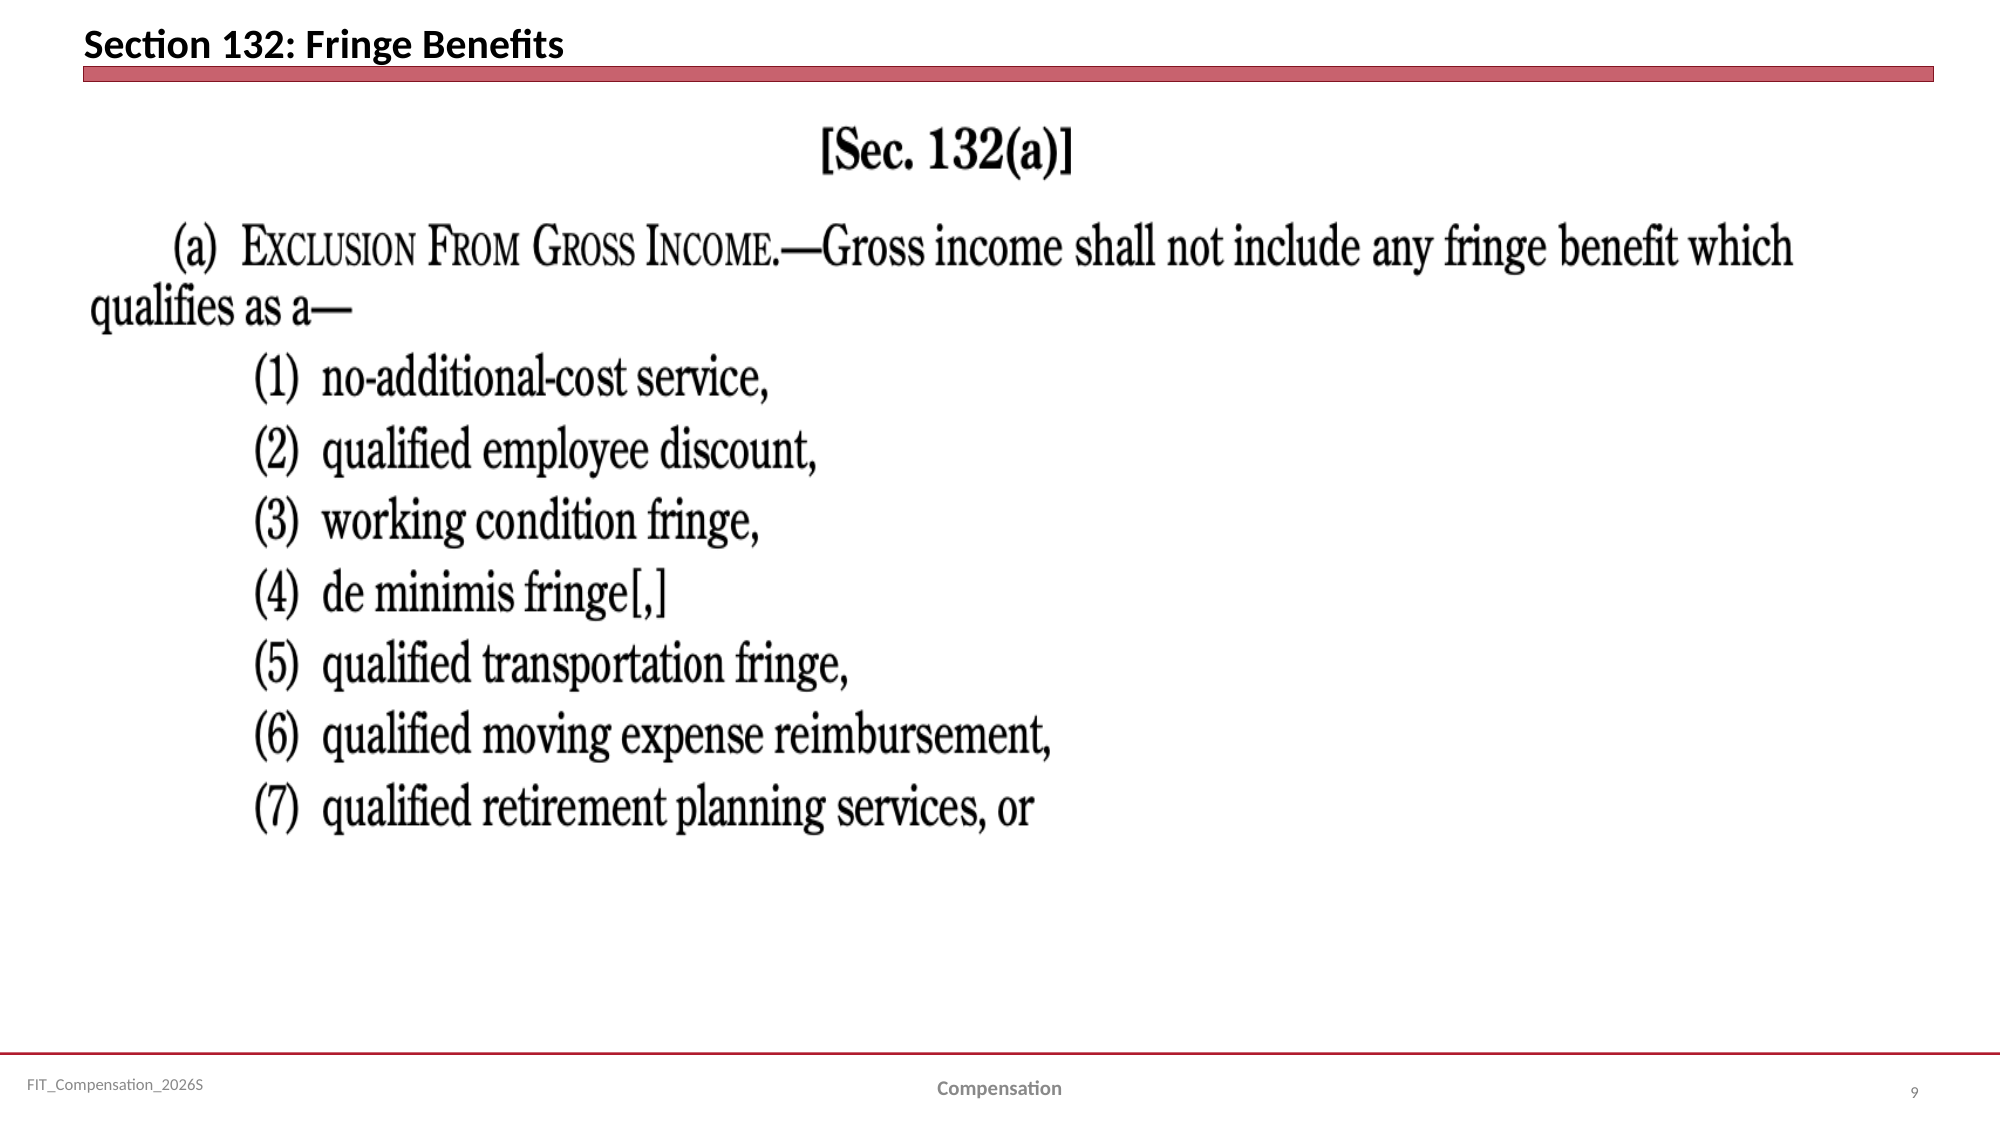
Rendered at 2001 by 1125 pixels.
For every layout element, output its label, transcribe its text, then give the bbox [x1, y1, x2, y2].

slide_number 9 [1834, 1061, 1934, 1122]
title Section 132: Fringe Benefits [83, 6, 1935, 67]
footer Compensation [683, 1056, 1317, 1117]
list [49, 119, 1876, 853]
